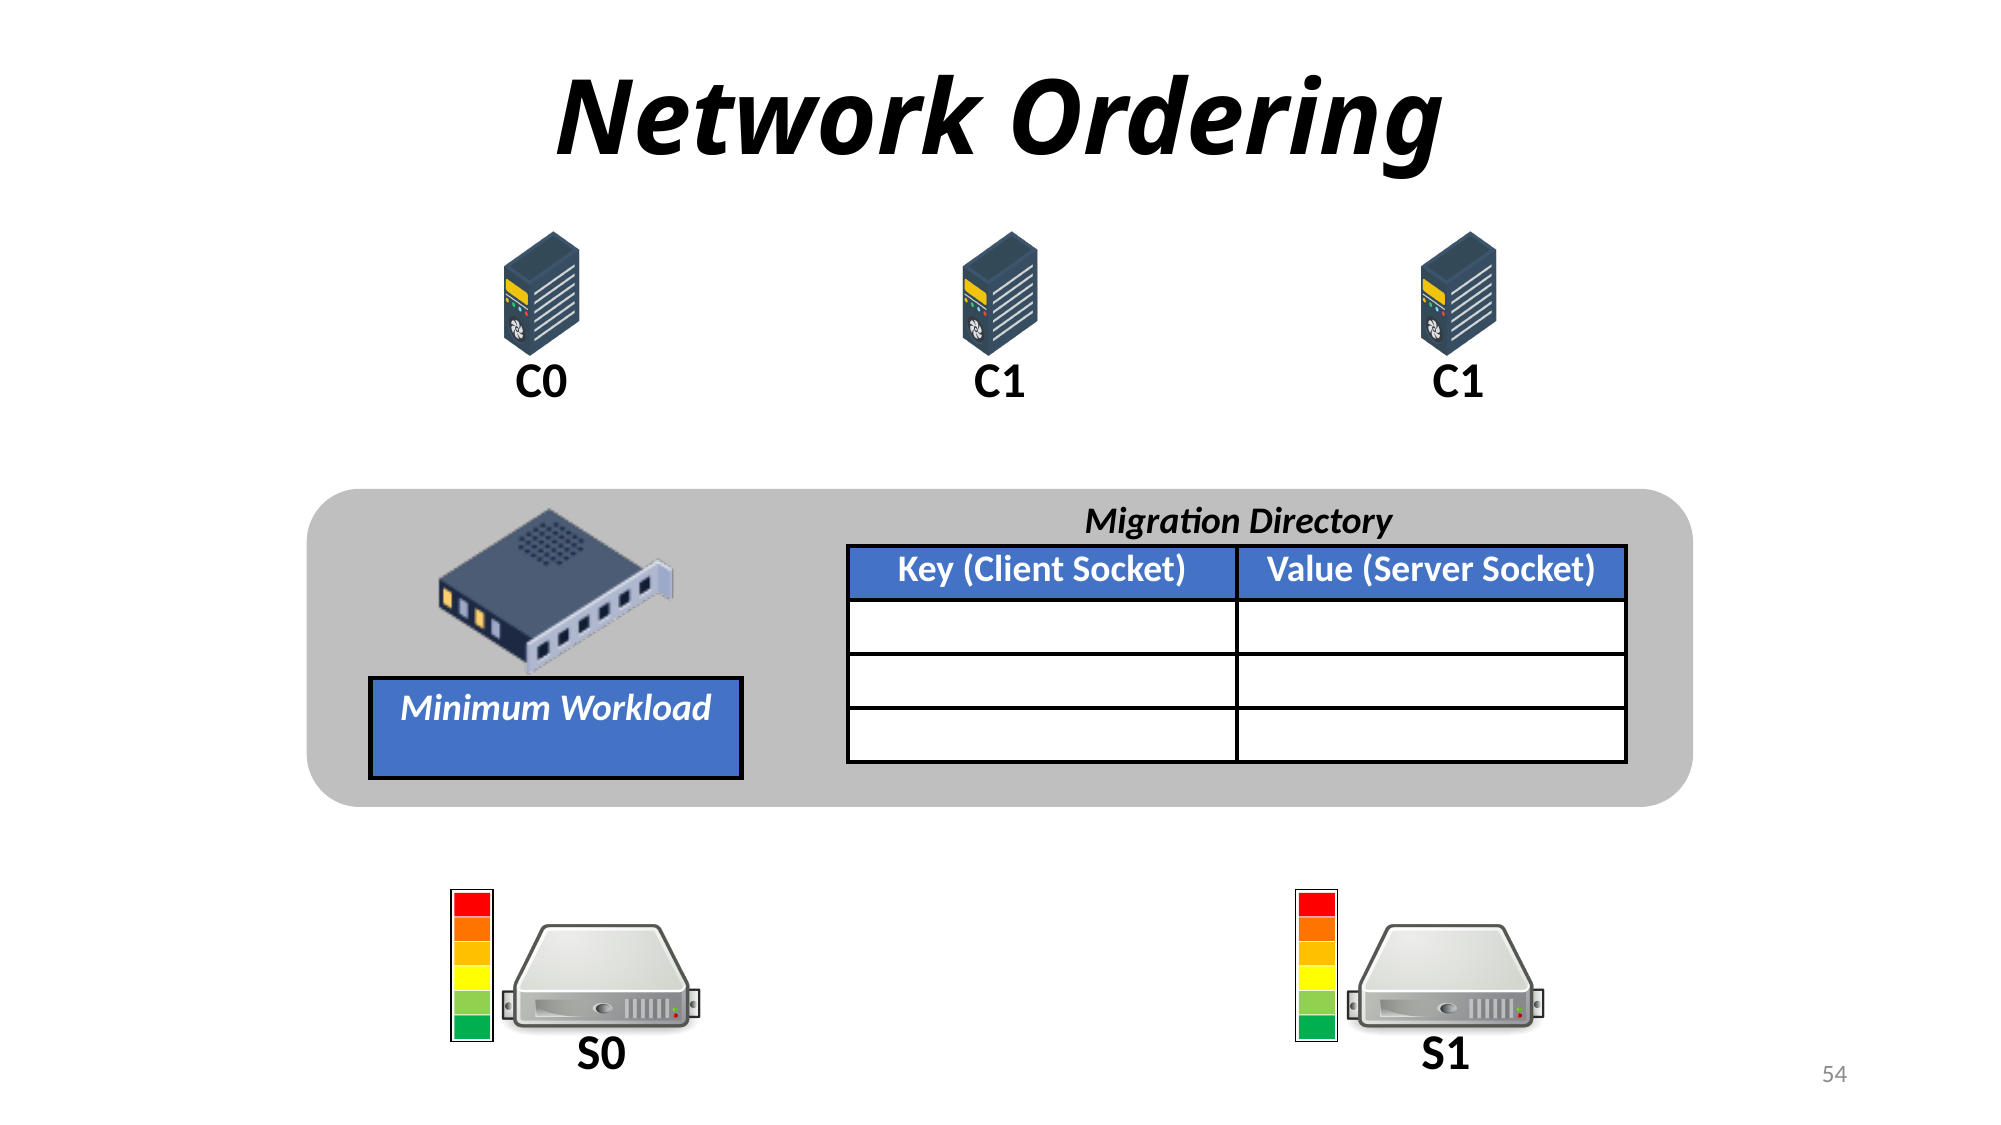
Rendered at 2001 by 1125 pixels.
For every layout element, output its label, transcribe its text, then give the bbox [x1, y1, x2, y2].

slide_number 54 [1412, 1042, 1863, 1103]
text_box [451, 889, 705, 1096]
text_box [1295, 889, 1549, 1096]
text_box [460, 226, 1540, 403]
text_box Network Ordering [0, 11, 2000, 230]
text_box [306, 445, 1694, 808]
